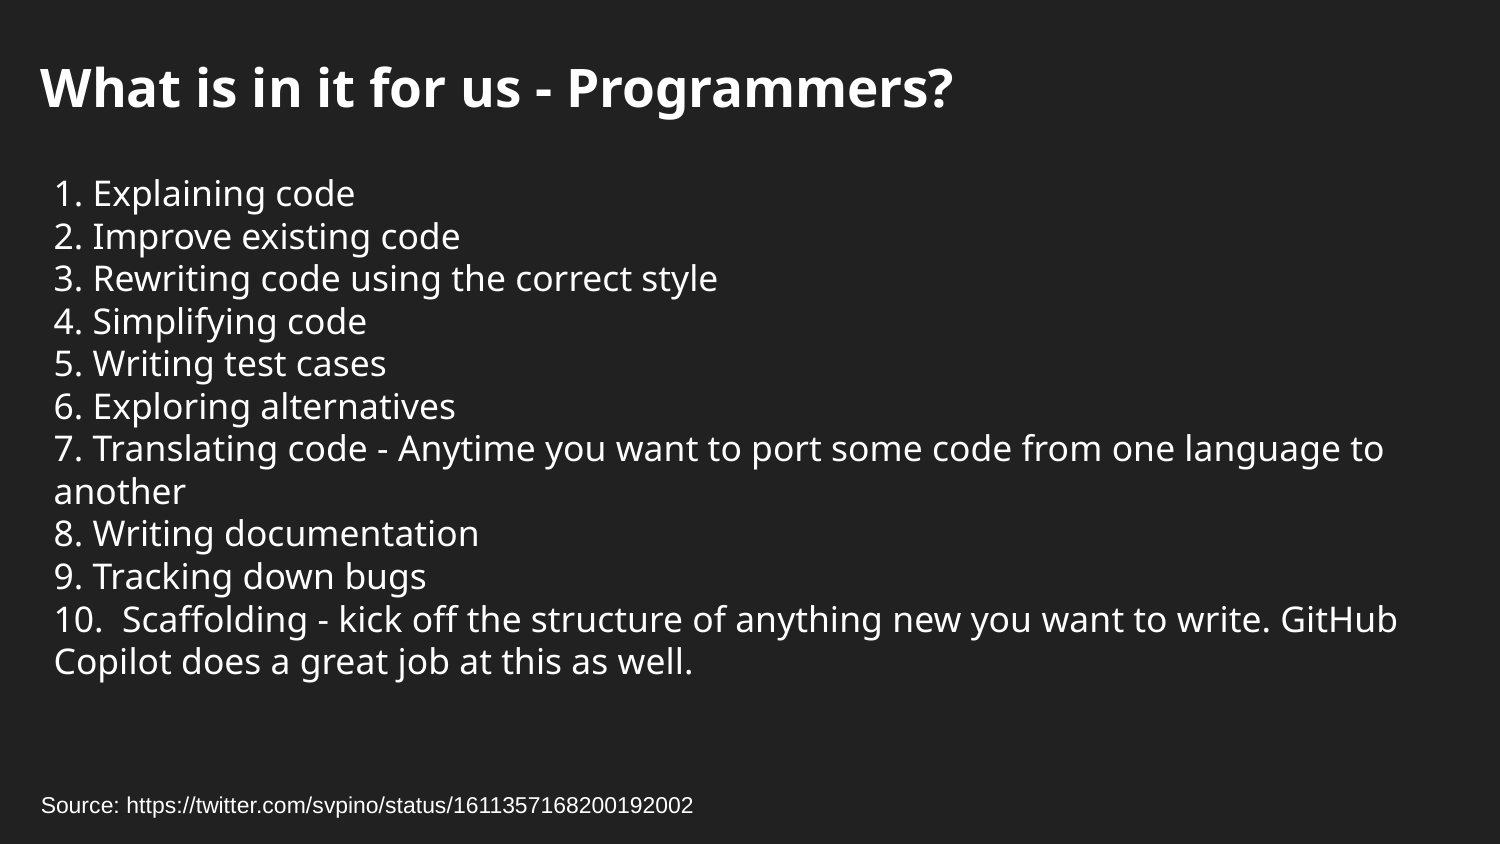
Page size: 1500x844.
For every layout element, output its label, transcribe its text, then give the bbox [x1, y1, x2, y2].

text_box 1. Explaining code 2. Improve existing code 3. Rewriting code using the correct style 4. Simplifying code 5. Writing test cases 6. Exploring alternatives 7. Translating code - Anytime you want to port some code from one language to another 8. Writing documentation 9. Tracking down bugs 10. Scaffolding - kick off the structure of anything new you want to write. GitHub Copilot does a great job at this as well. [38, 156, 1437, 719]
text_box Source: https://twitter.com/svpino/status/1611357168200192002 [25, 775, 787, 844]
title What is in it for us - Programmers? [25, 39, 1424, 134]
